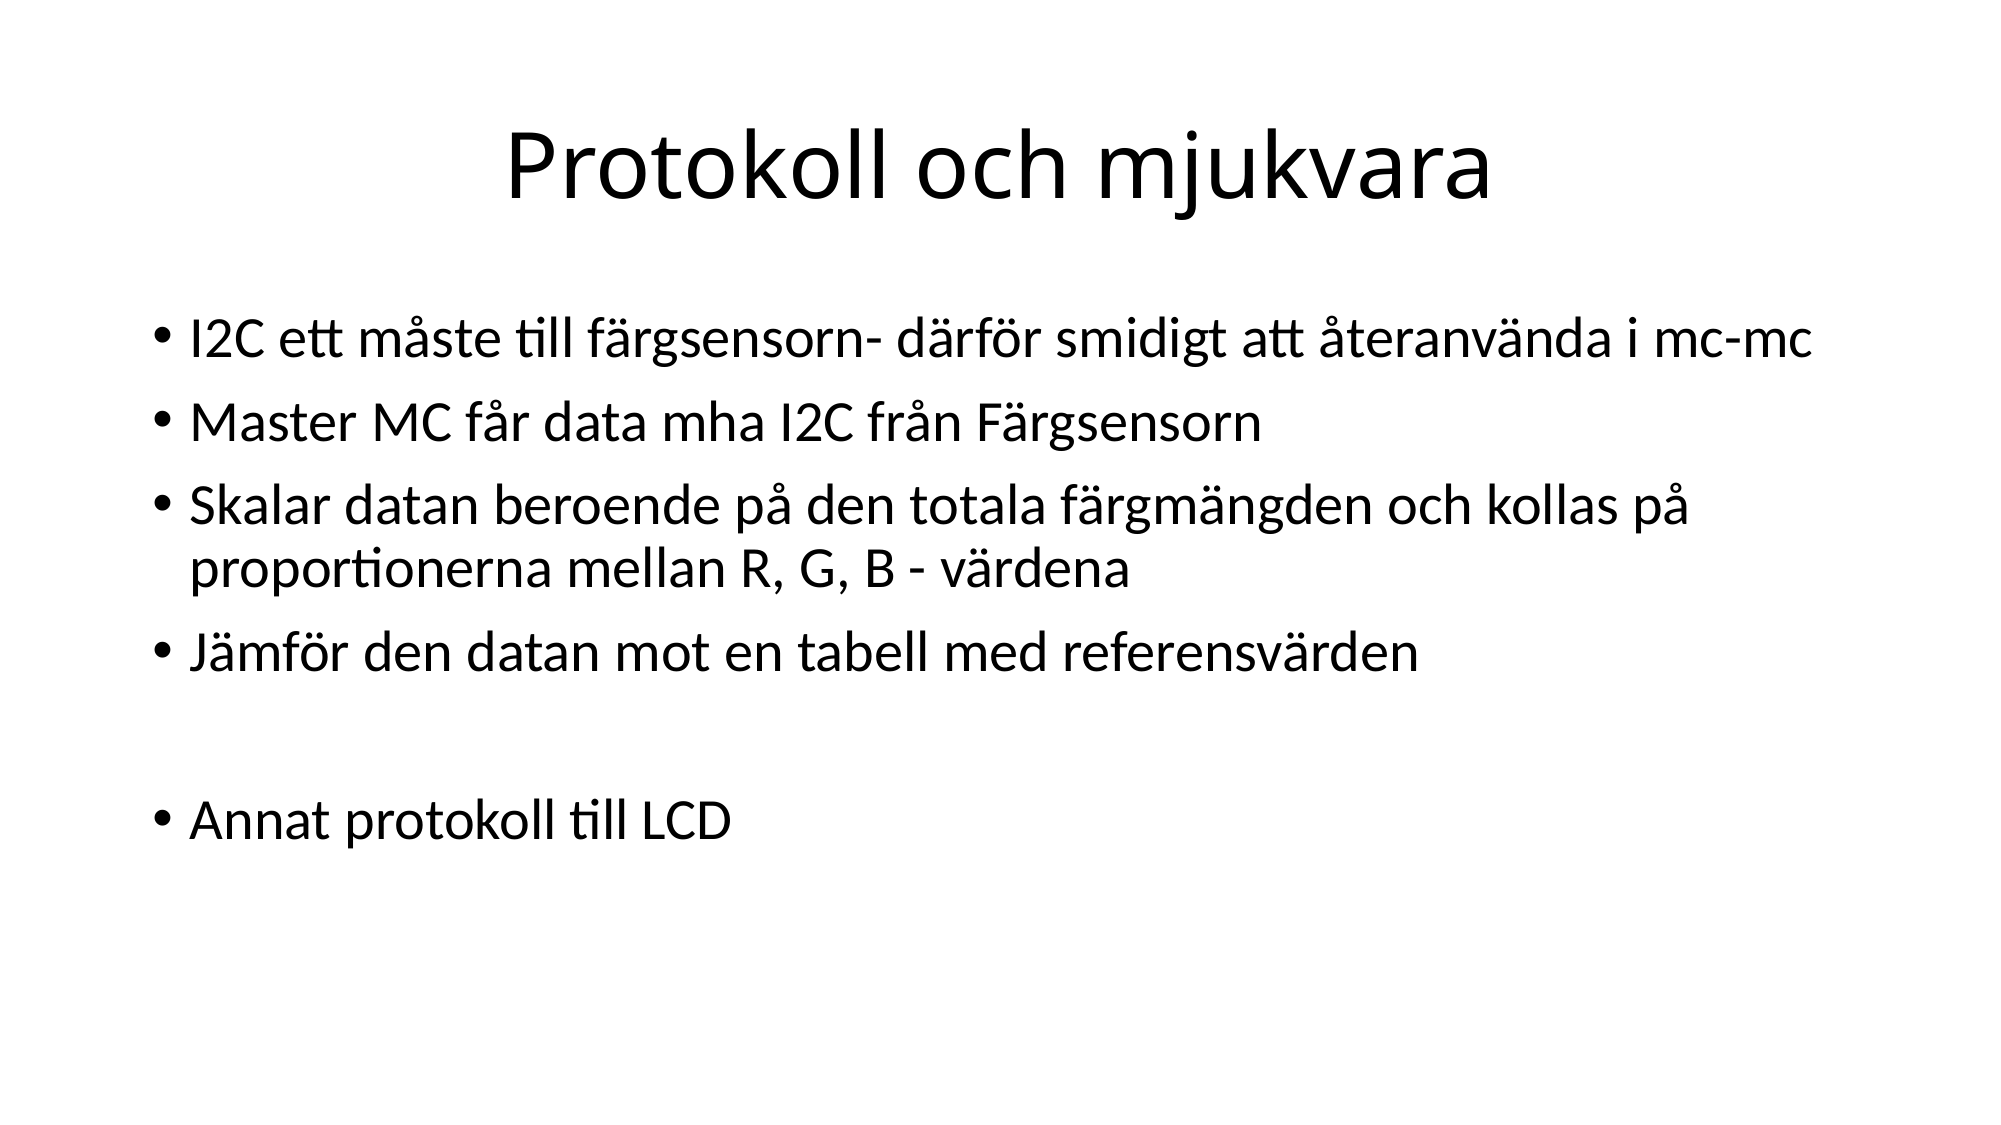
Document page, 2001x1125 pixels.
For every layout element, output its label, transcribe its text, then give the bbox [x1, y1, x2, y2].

title Protokoll och mjukvara [137, 59, 1863, 278]
list I2C ett måste till färgsensorn- därför smidigt att återanvända i mc-mc Master MC får data mha I2C från Färgsensorn Skalar datan beroende på den totala färgmängden och kollas på proportionerna mellan R, G, B - värdena Jämför den datan mot en tabell med referensvärden Annat protokoll till LCD [137, 299, 1863, 1014]
